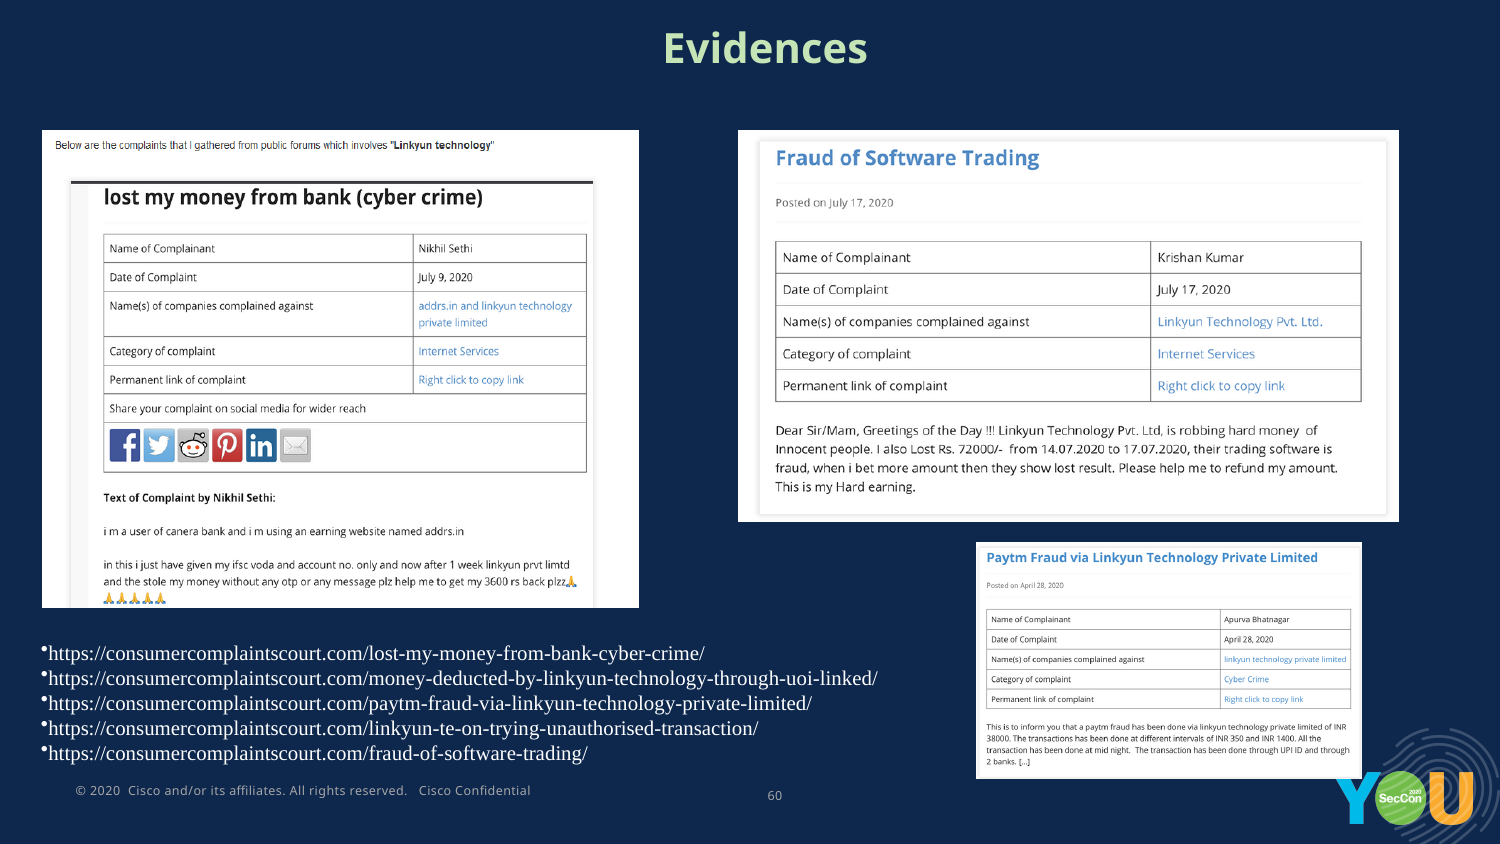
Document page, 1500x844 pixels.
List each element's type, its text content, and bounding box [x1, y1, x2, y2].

picture [976, 542, 1500, 844]
text_box https://consumercomplaintscourt.com/lost-my-money-from-bank-cyber-crime/ https://consumercomplaintscourt.com/money-deducted-by-linkyun-technology-through-uoi-linked/ https://consumercomplaintscourt.com/paytm-fraud-via-linkyun-technology-private-limited/ https://consumercomplaintscourt.com/linkyun-te-on-trying-unauthorised-transaction/ https://consumercomplaintscourt.com/fraud-of-software-trading/ [25, 631, 927, 772]
picture [42, 130, 639, 608]
title Evidences [638, 15, 893, 87]
picture [738, 130, 1400, 522]
